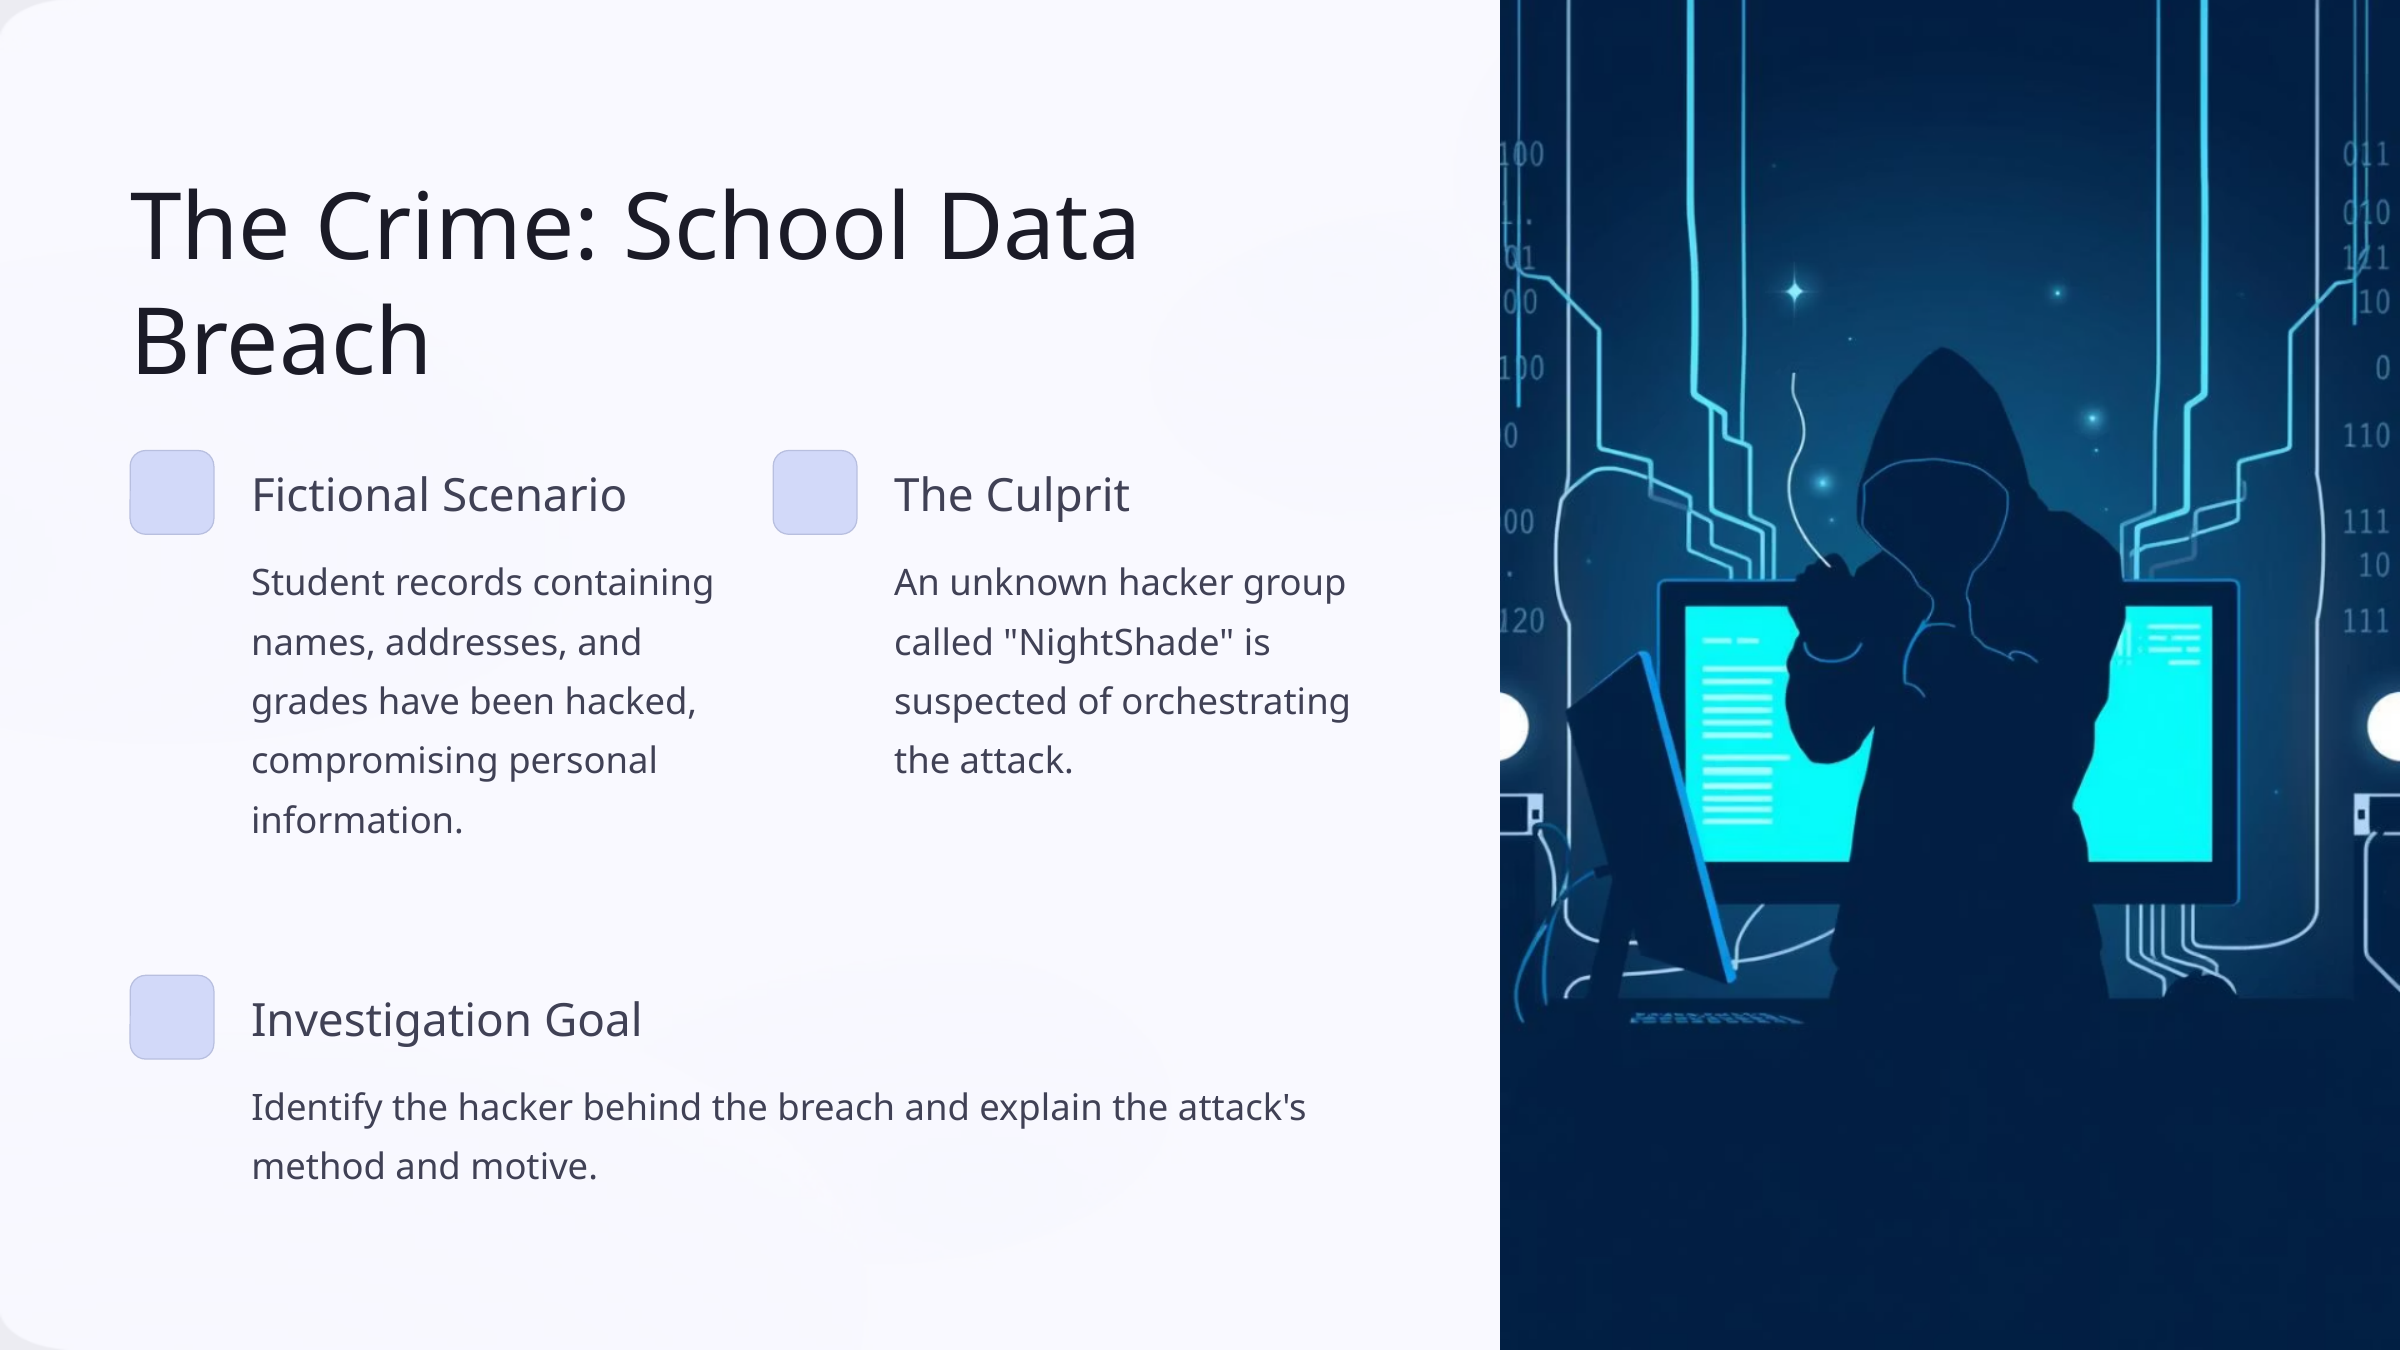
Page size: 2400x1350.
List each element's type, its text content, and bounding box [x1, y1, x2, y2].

text_box Identify the hacker behind the breach and explain the attack's method and motive. [251, 1068, 1370, 1188]
text_box [130, 975, 214, 1060]
text_box The Culprit [894, 463, 1360, 522]
text_box The Crime: School Data Breach [130, 162, 1370, 395]
text_box [130, 450, 214, 535]
text_box Fictional Scenario [251, 463, 717, 522]
text_box Investigation Goal [251, 988, 717, 1047]
text_box Student records containing names, addresses, and grades have been hacked, compromising personal information. [251, 543, 727, 901]
picture [1499, 0, 2400, 1350]
text_box An unknown hacker group called "NightShade" is suspected of orchestrating the attack. [894, 543, 1370, 782]
text_box [773, 450, 857, 535]
